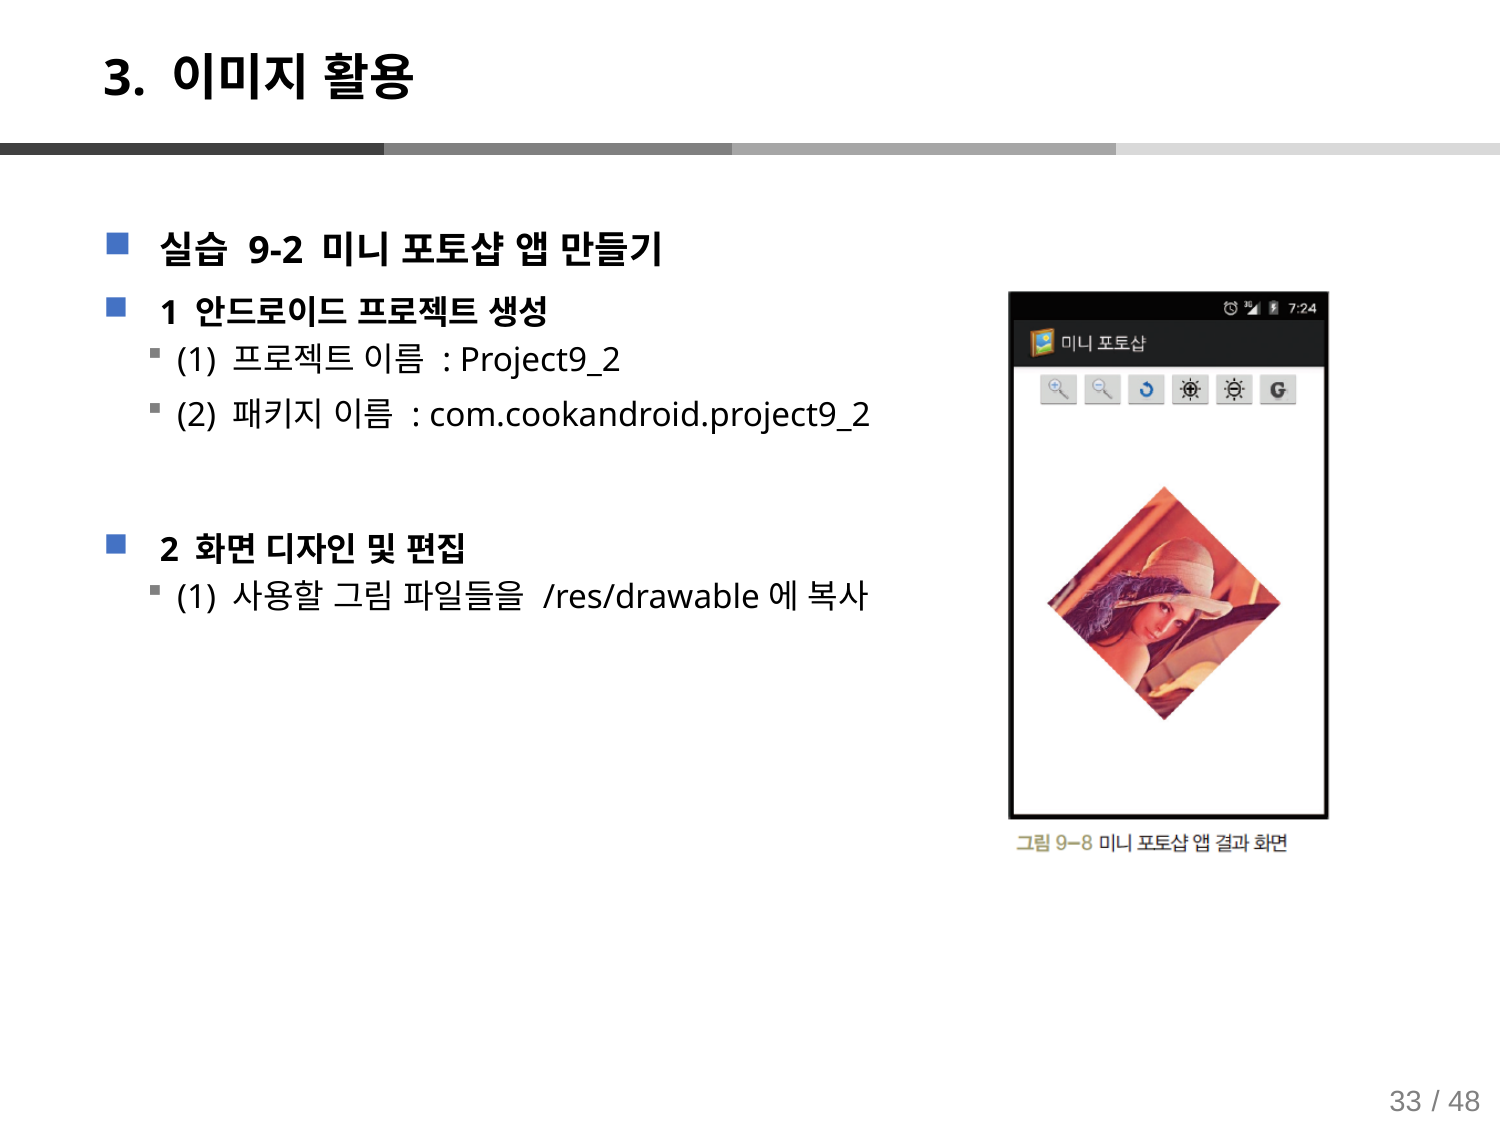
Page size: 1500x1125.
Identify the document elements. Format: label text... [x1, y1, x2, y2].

list 실습 9-2 미니 포토샵 앱 만들기 1 안드로이드 프로젝트 생성 (1) 프로젝트 이름 : Project9_2 (2) 패키지 이름 : com.cookandroid.project9_2 2 화면 디자인 및 편집 (1) 사용할 그림 파일들을 /res/drawable에 복사 [88, 196, 1436, 1083]
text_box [1005, 287, 1332, 858]
title 3. 이미지 활용 [88, 30, 1211, 121]
